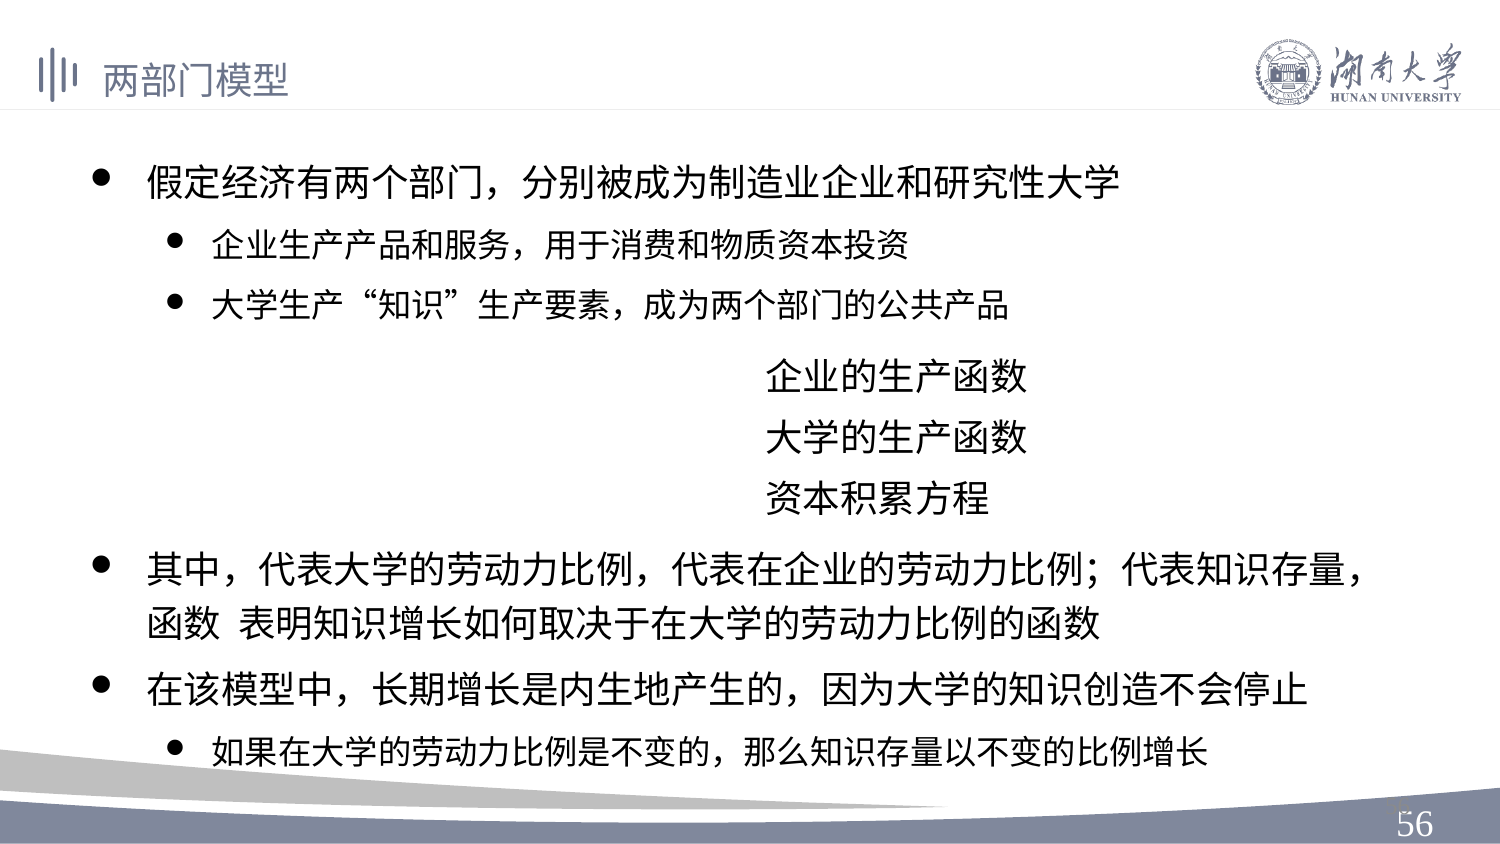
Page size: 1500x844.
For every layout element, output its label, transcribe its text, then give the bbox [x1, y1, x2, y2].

slide_number 56 [1074, 782, 1425, 827]
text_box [39, 47, 78, 103]
picture [1249, 33, 1465, 109]
text_box 两部门模型 [87, 49, 875, 108]
